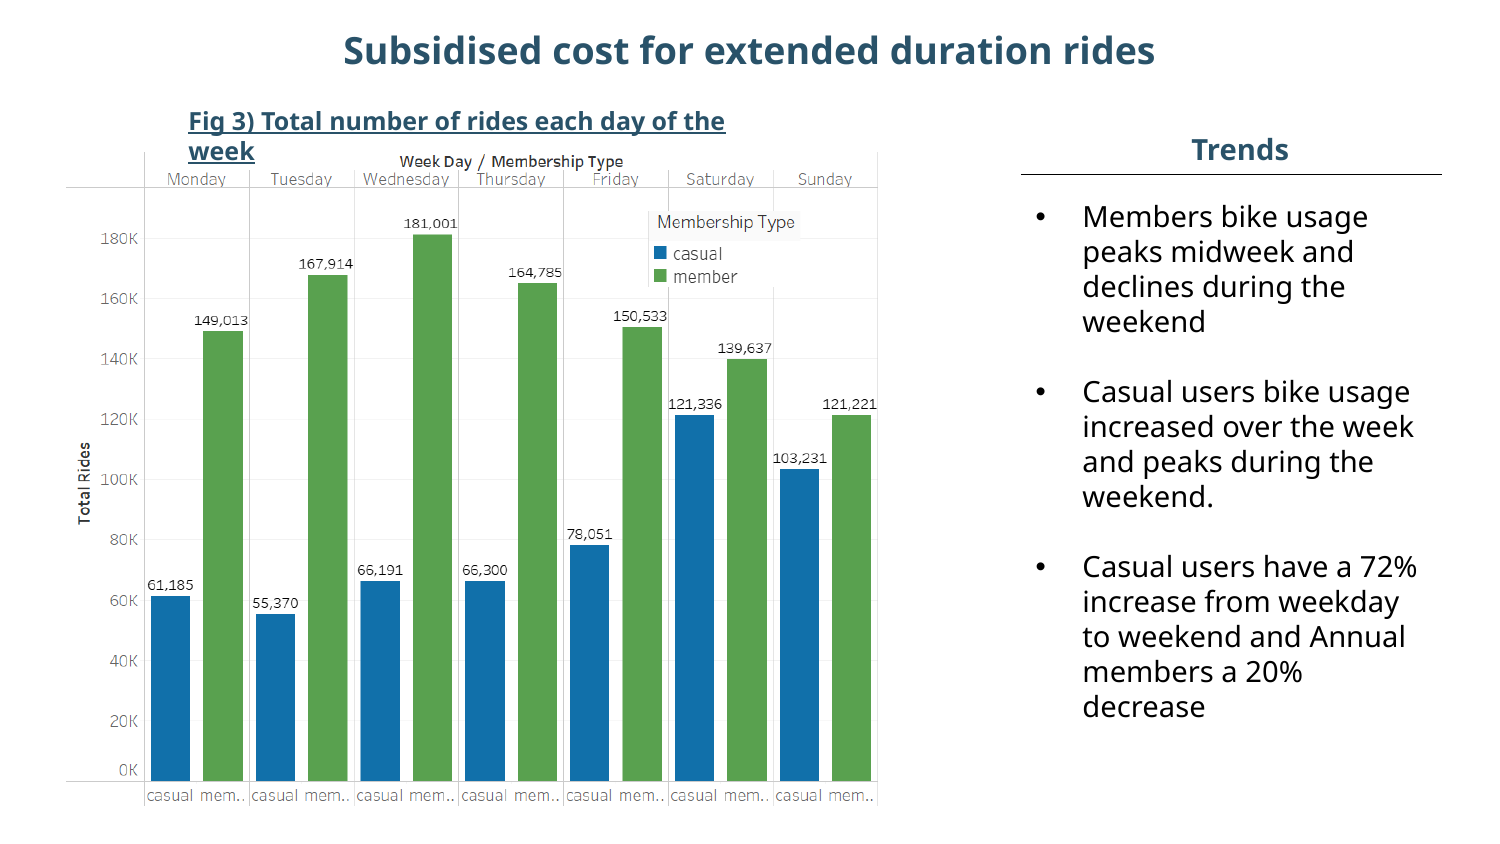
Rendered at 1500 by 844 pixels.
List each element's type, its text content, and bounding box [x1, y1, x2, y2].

text_box Members bike usage peaks midweek and declines during the weekend Casual users bike usage increased over the week and peaks during the weekend. Casual users have a 72% increase from weekday to weekend and Annual members a 20% decrease [1020, 191, 1449, 731]
text_box Subsidised cost for extended duration rides [65, 19, 1435, 120]
picture [57, 145, 891, 811]
text_box Fig 3) Total number of rides each day of the week [173, 120, 775, 143]
text_box Trends [1176, 124, 1304, 173]
